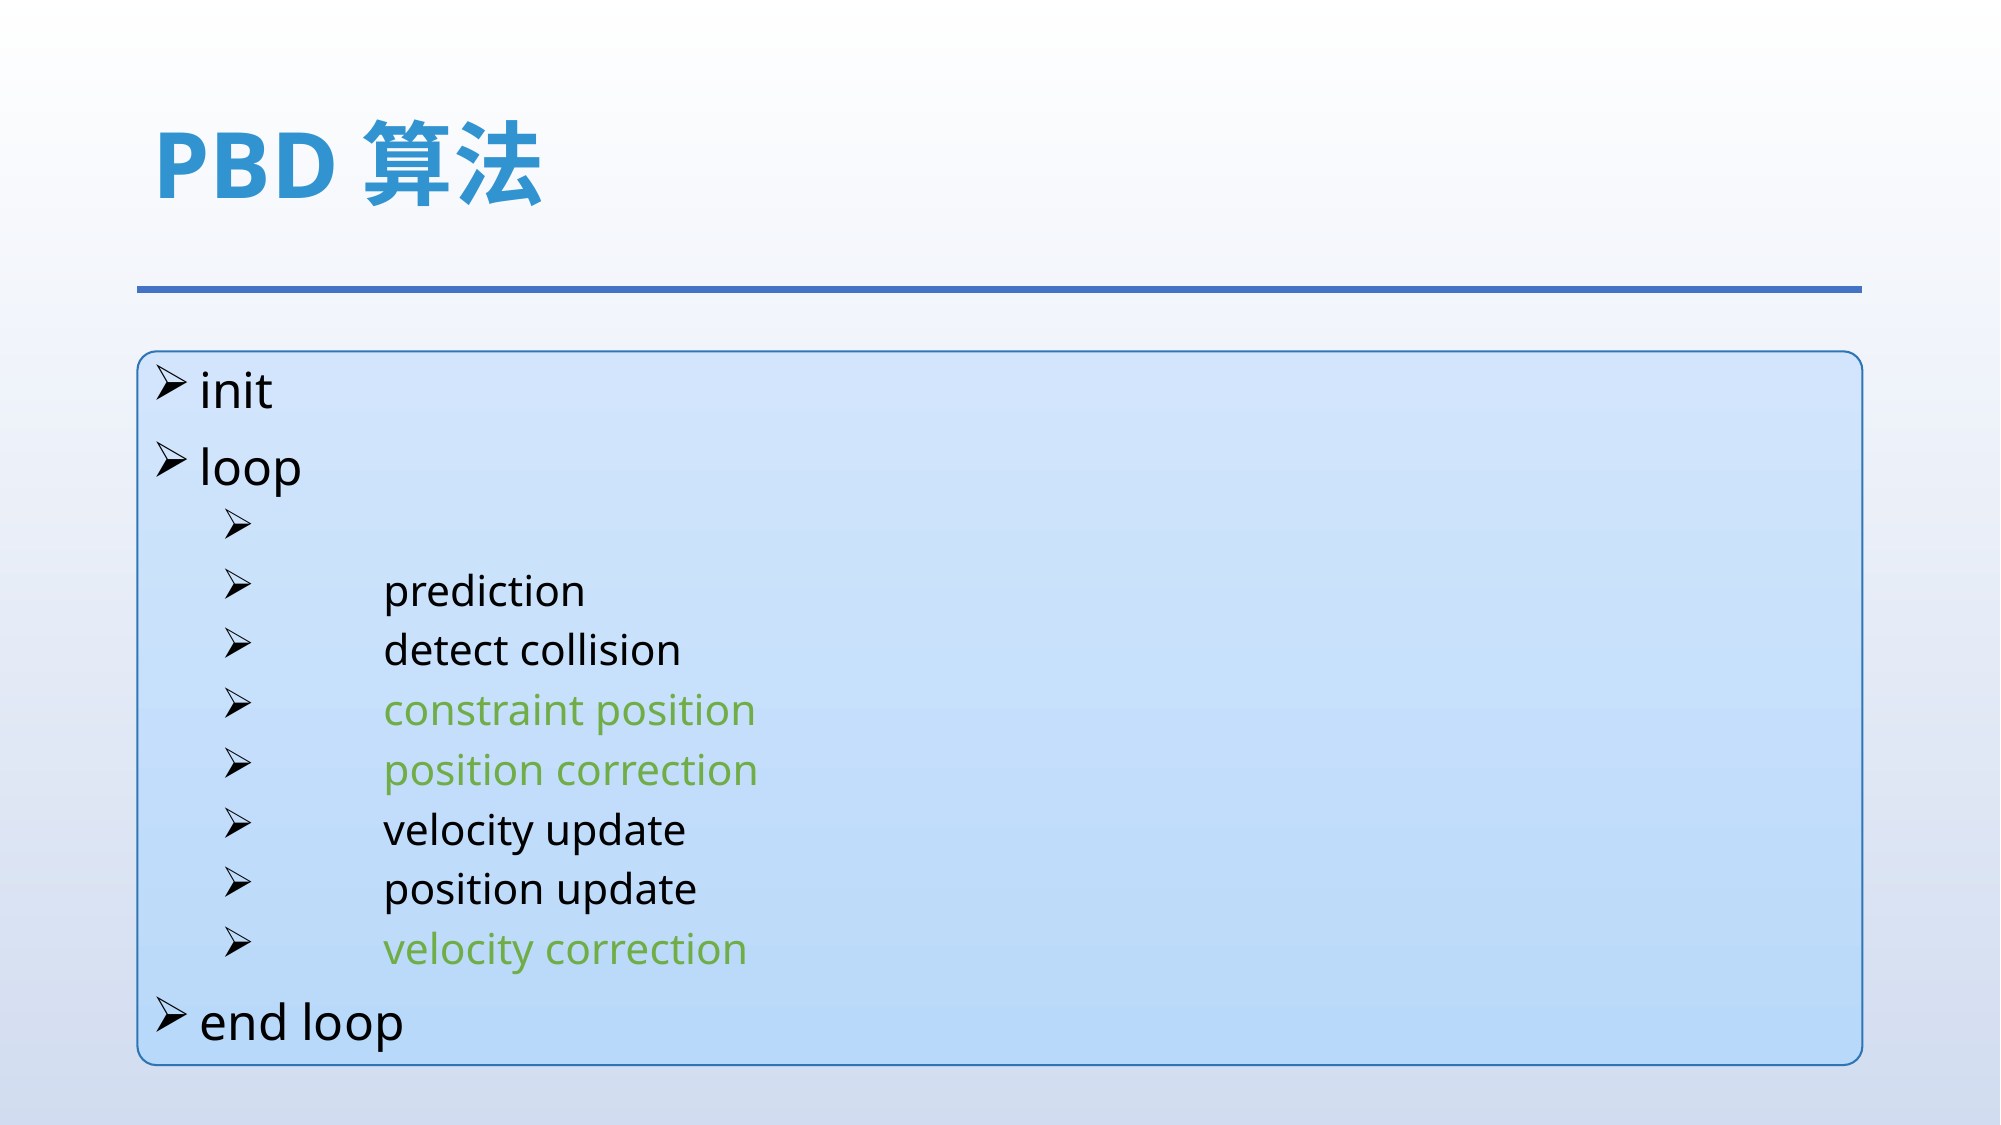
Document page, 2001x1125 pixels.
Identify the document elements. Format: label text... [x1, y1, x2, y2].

title PBD算法 [137, 59, 1863, 278]
text_box [136, 350, 1864, 1067]
